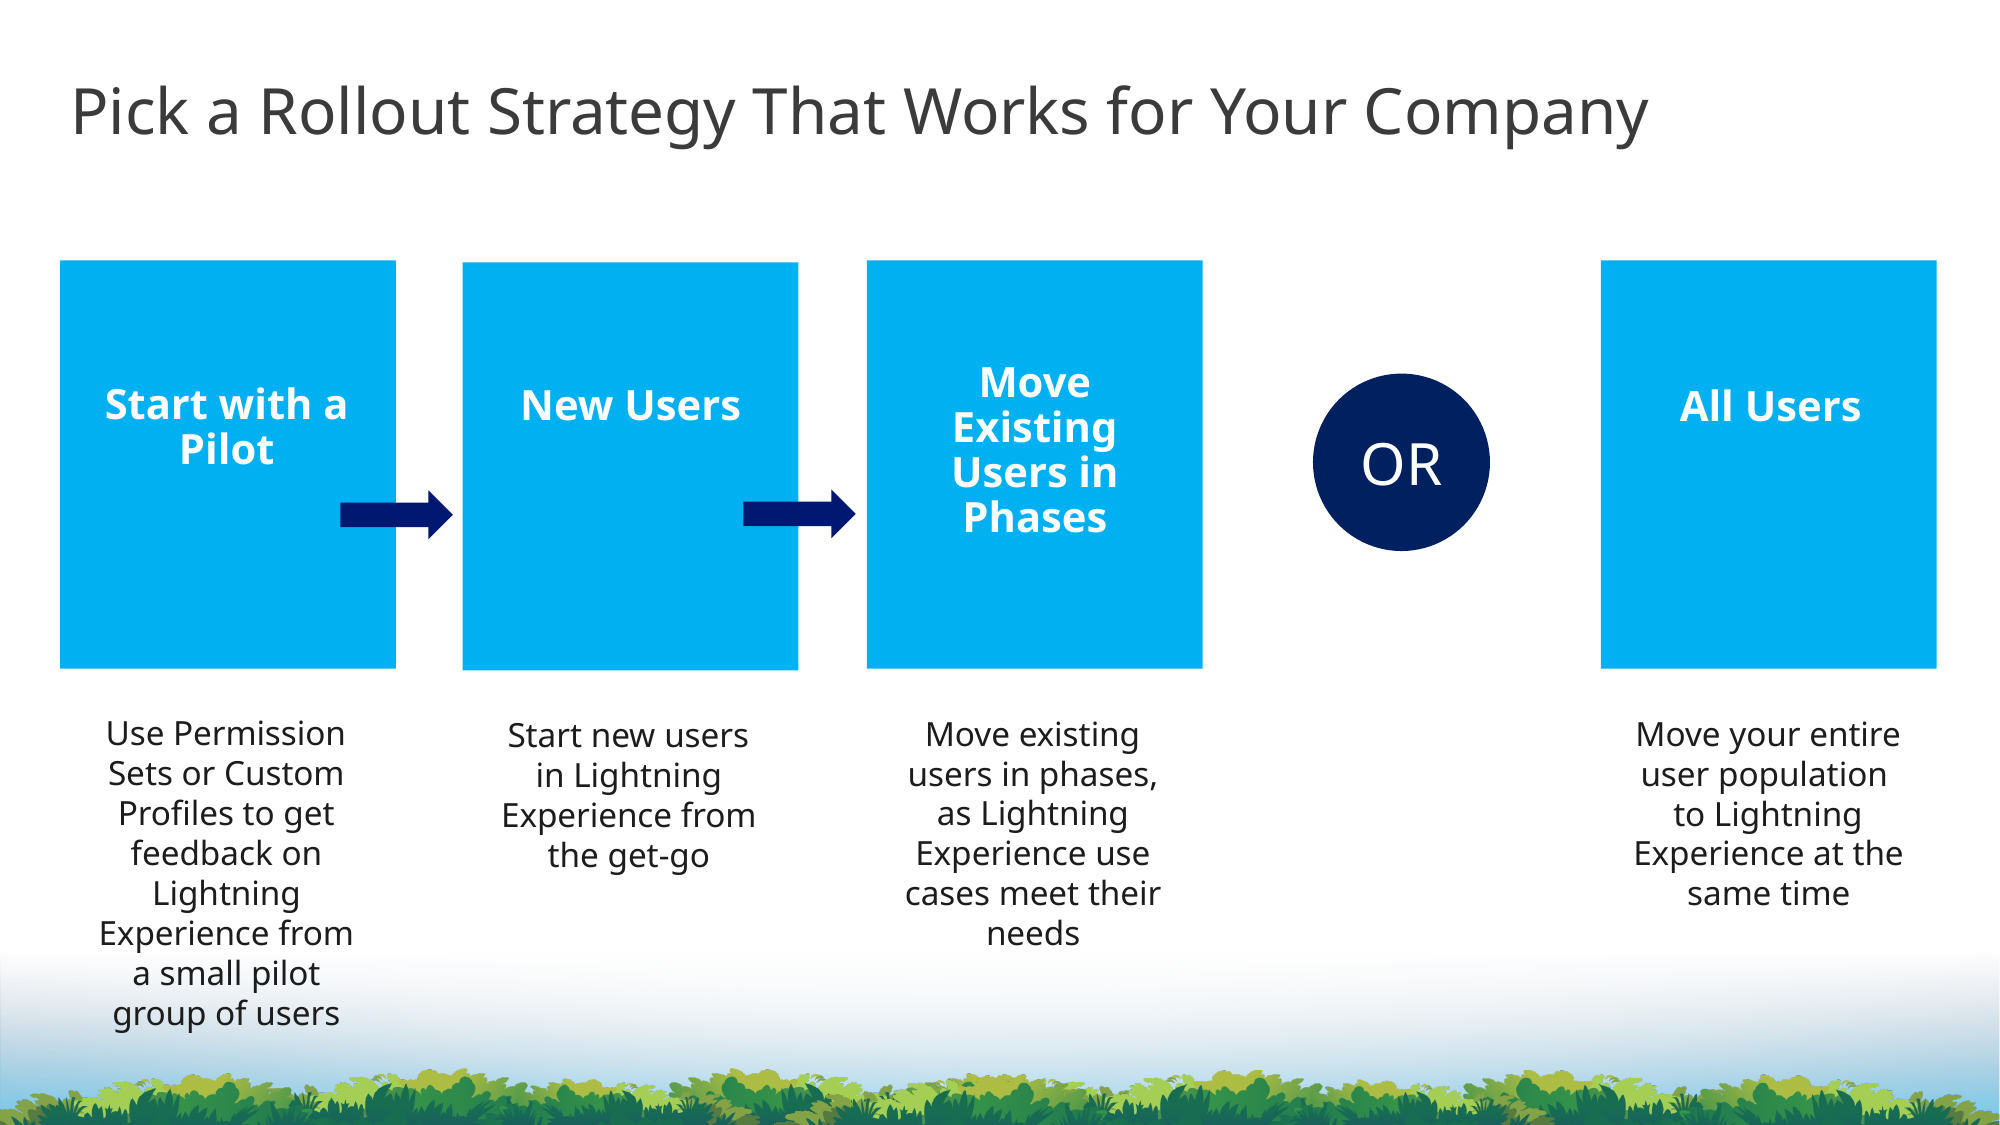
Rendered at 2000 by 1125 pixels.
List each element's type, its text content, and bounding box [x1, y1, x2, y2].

text_box [866, 260, 1203, 669]
picture [0, 188, 2000, 1125]
text_box [742, 488, 857, 540]
text_box [1600, 438, 1937, 669]
text_box All Users [1594, 377, 1948, 438]
text_box [60, 260, 396, 669]
text_box Start with a Pilot [90, 375, 364, 481]
text_box [462, 262, 799, 671]
text_box Move existing users in phases, as Lightning Experience use cases meet their needs [879, 697, 1186, 952]
text_box OR [1312, 373, 1490, 552]
text_box Move your entire user population to Lightning Experience at the same time [1598, 697, 1939, 952]
title Pick a Rollout Strategy That Works for Your Company [55, 14, 1945, 164]
text_box Move Existing Users in Phases [890, 353, 1180, 549]
text_box Start new users in Lightning Experience from the get-go [475, 699, 782, 954]
text_box New Users [463, 376, 798, 437]
text_box [1600, 260, 1937, 377]
text_box Use Permission Sets or Custom Profiles to get feedback on Lightning Experience from a small pilot group of users [72, 697, 380, 1004]
text_box [339, 489, 454, 541]
